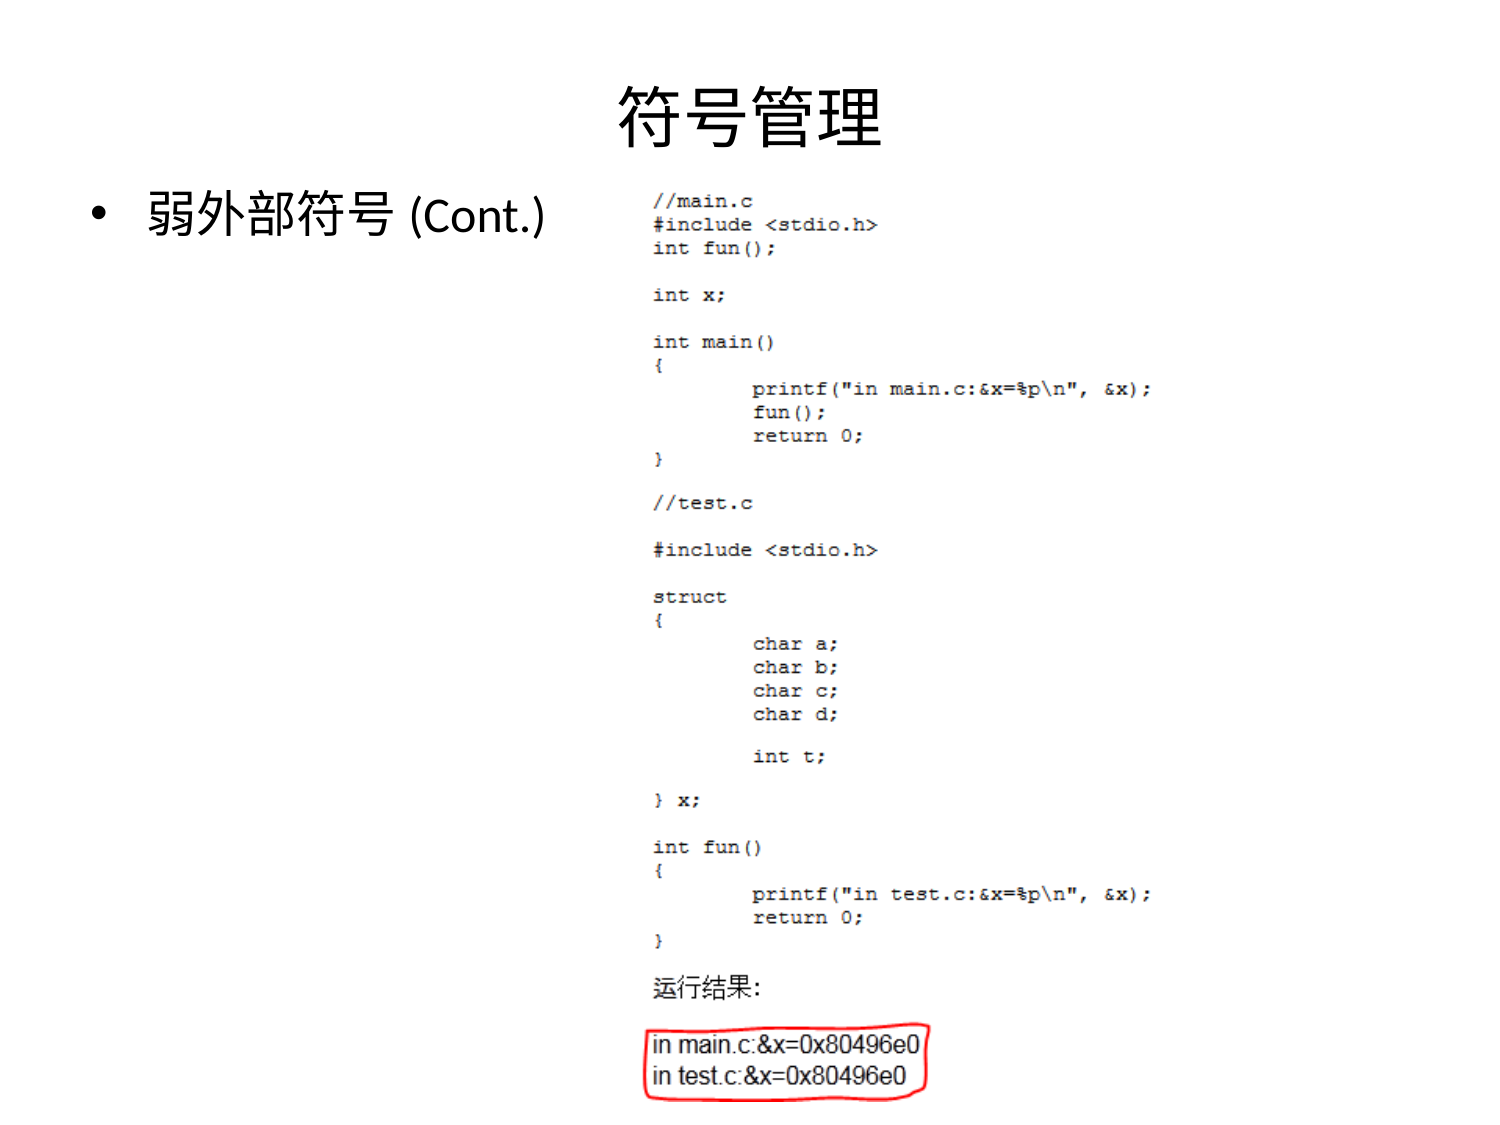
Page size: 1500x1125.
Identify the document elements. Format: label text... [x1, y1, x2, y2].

title 符号管理 [75, 45, 1425, 174]
list 弱外部符号(Cont.) [75, 174, 1425, 1100]
picture [637, 187, 1169, 1102]
